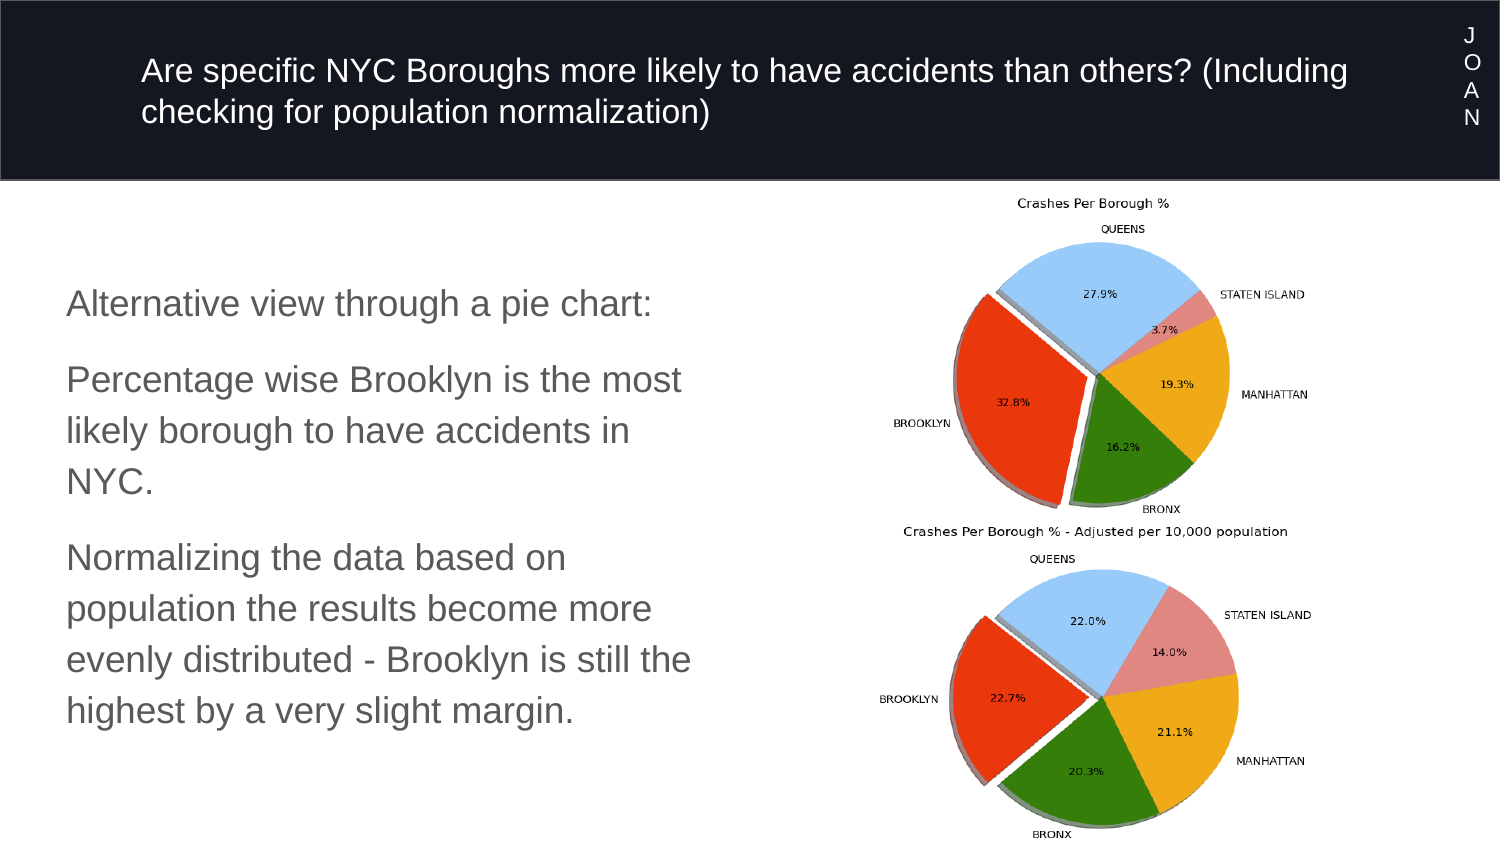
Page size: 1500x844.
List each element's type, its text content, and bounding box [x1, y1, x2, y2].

title Are specific NYC Boroughs more likely to have accidents than others? (Including checking for population normalization) [51, 33, 1449, 147]
picture [873, 191, 1315, 844]
text_box [0, 0, 1500, 181]
list Alternative view through a pie chart: Percentage wise Brooklyn is the most likely borough to have accidents in NYC. Normalizing the data based on population the results become more evenly distributed - Brooklyn is still the highest by a very slight margin. [51, 189, 719, 750]
text_box JOAN [1448, 5, 1498, 146]
